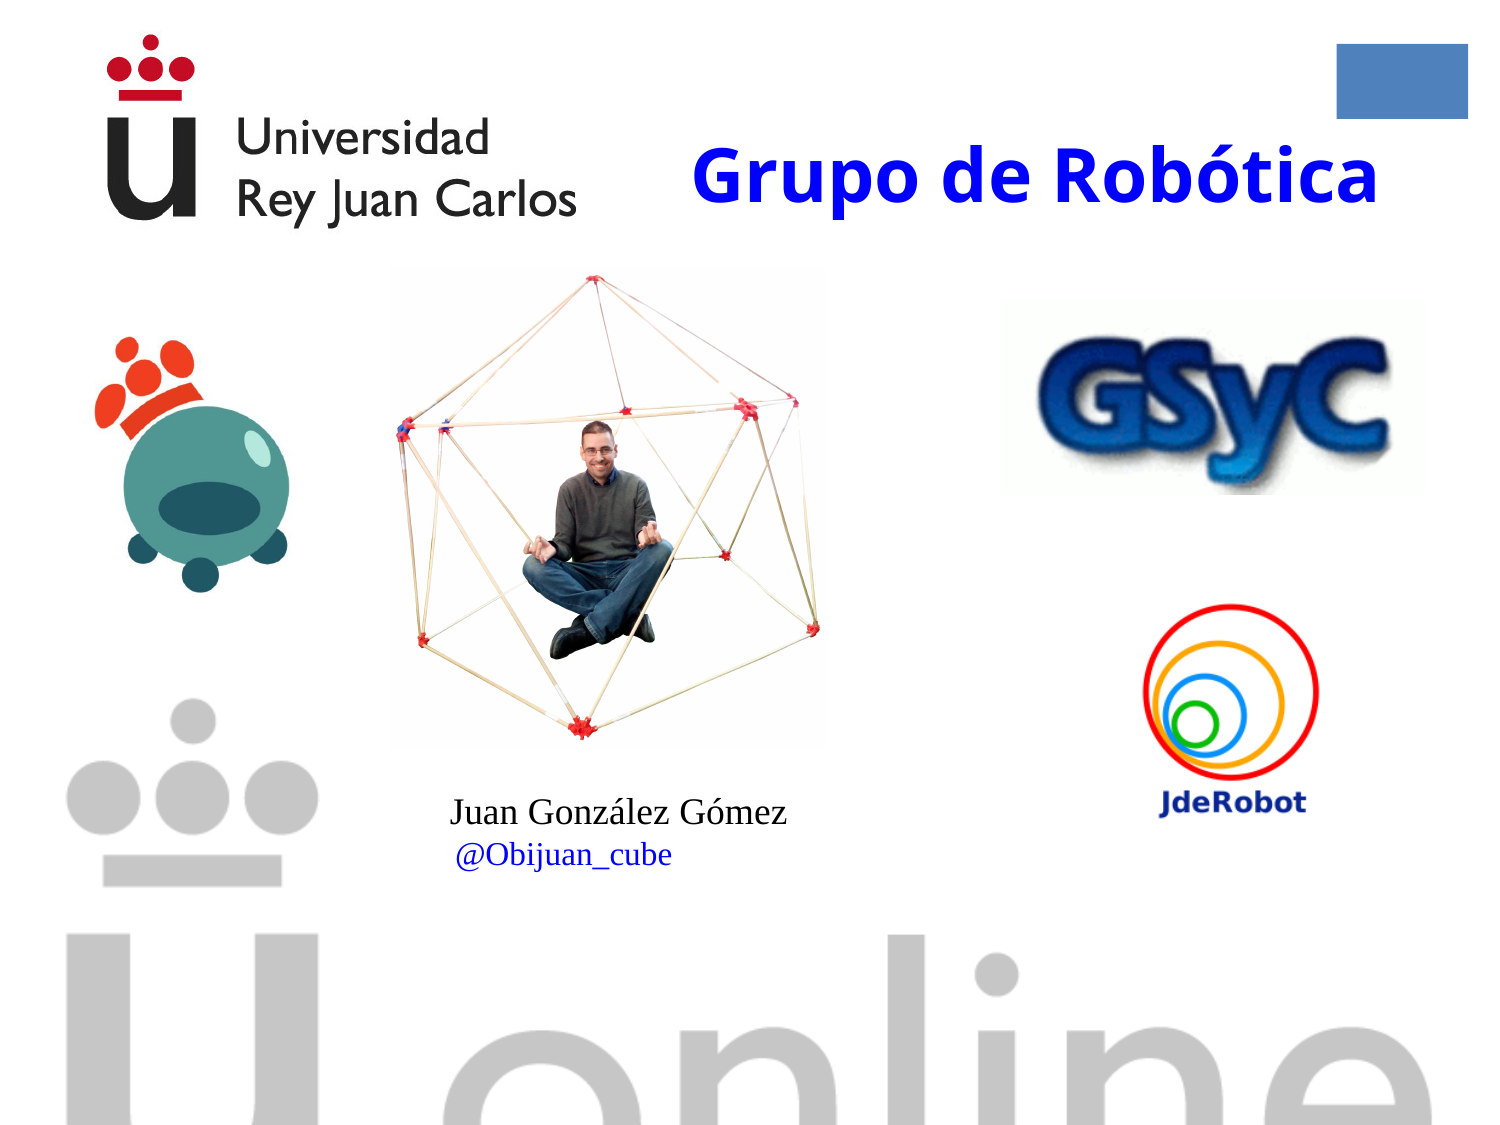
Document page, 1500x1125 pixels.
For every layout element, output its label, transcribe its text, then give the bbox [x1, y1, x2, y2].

picture [54, 266, 1446, 1125]
picture [59, 336, 346, 601]
text_box Grupo de Robótica [690, 85, 1425, 260]
text_box Juan González Gómez [434, 779, 855, 840]
picture [1001, 299, 1426, 496]
picture [74, 14, 601, 245]
text_box @Obijuan_cube [440, 824, 801, 900]
